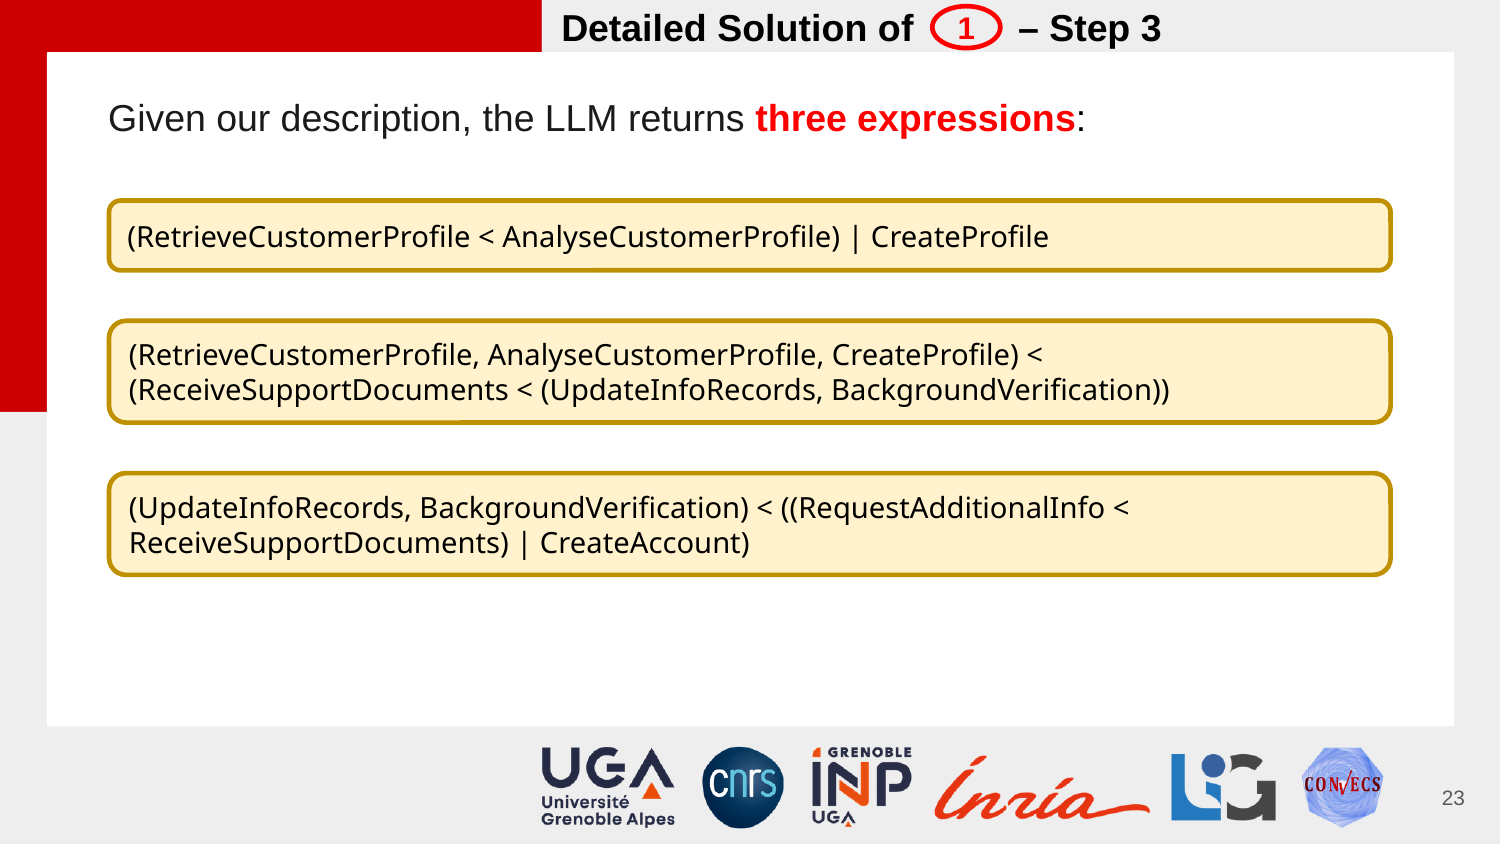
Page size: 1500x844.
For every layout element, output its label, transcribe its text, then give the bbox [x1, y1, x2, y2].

text_box Given our description, the LLM returns three expressions: [93, 90, 1377, 146]
text_box Detailed Solution of – Step 3 [546, 0, 1441, 55]
picture [0, 0, 1500, 844]
text_box (RetrieveCustomerProfile, AnalyseCustomerProfile, CreateProfile) < (ReceiveSupportDocuments < (UpdateInfoRecords, BackgroundVerification)) [109, 320, 1391, 423]
text_box (RetrieveCustomerProfile < AnalyseCustomerProfile) | CreateProfile [109, 200, 1391, 271]
text_box (UpdateInfoRecords, BackgroundVerification) < ((RequestAdditionalInfo < ReceiveSupportDocuments) | CreateAccount) [109, 473, 1391, 575]
text_box 1 [932, 6, 1001, 49]
slide_number ‹#› [1389, 764, 1480, 830]
